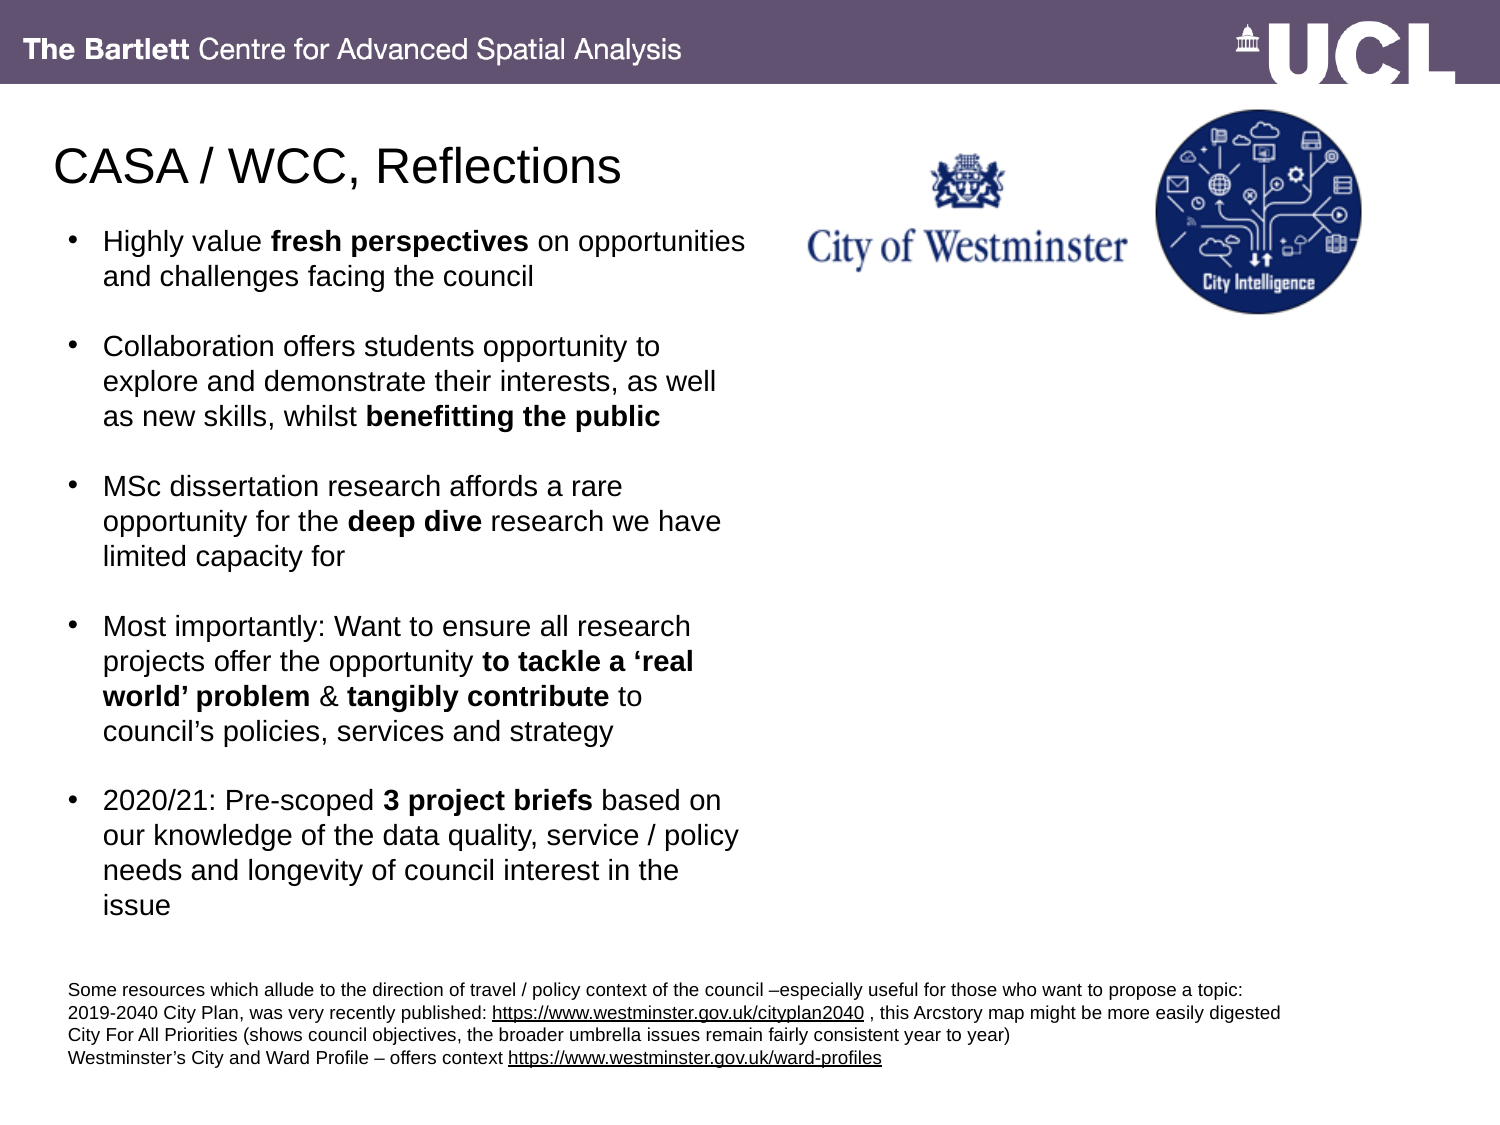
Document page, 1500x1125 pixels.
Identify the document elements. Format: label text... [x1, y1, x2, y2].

picture [0, 0, 1500, 84]
text_box Highly value fresh perspectives on opportunities and challenges facing the council Collaboration offers students opportunity to explore and demonstrate their interests, as well as new skills, whilst benefitting the public MSc dissertation research affords a rare opportunity for the deep dive research we have limited capacity for Most importantly: Want to ensure all research projects offer the opportunity to tackle a ‘real world’ problem & tangibly contribute to council’s policies, services and strategy 2020/21: Pre-scoped 3 project briefs based on our knowledge of the data quality, service / policy needs and longevity of council interest in the issue [53, 214, 764, 970]
text_box Some resources which allude to the direction of travel / policy context of the council –especially useful for those who want to propose a topic: 2019-2040 City Plan, was very recently published: https://www.westminster.gov.uk/cityplan2040 , this Arcstory map might be more easily digested City For All Priorities (shows council objectives, the broader umbrella issues remain fairly consistent year to year) Westminster’s City and Ward Profile – offers context https://www.westminster.gov.uk/ward-profiles [53, 970, 1447, 1099]
title CASA / WCC, Reflections [53, 133, 657, 187]
picture [788, 99, 1368, 331]
